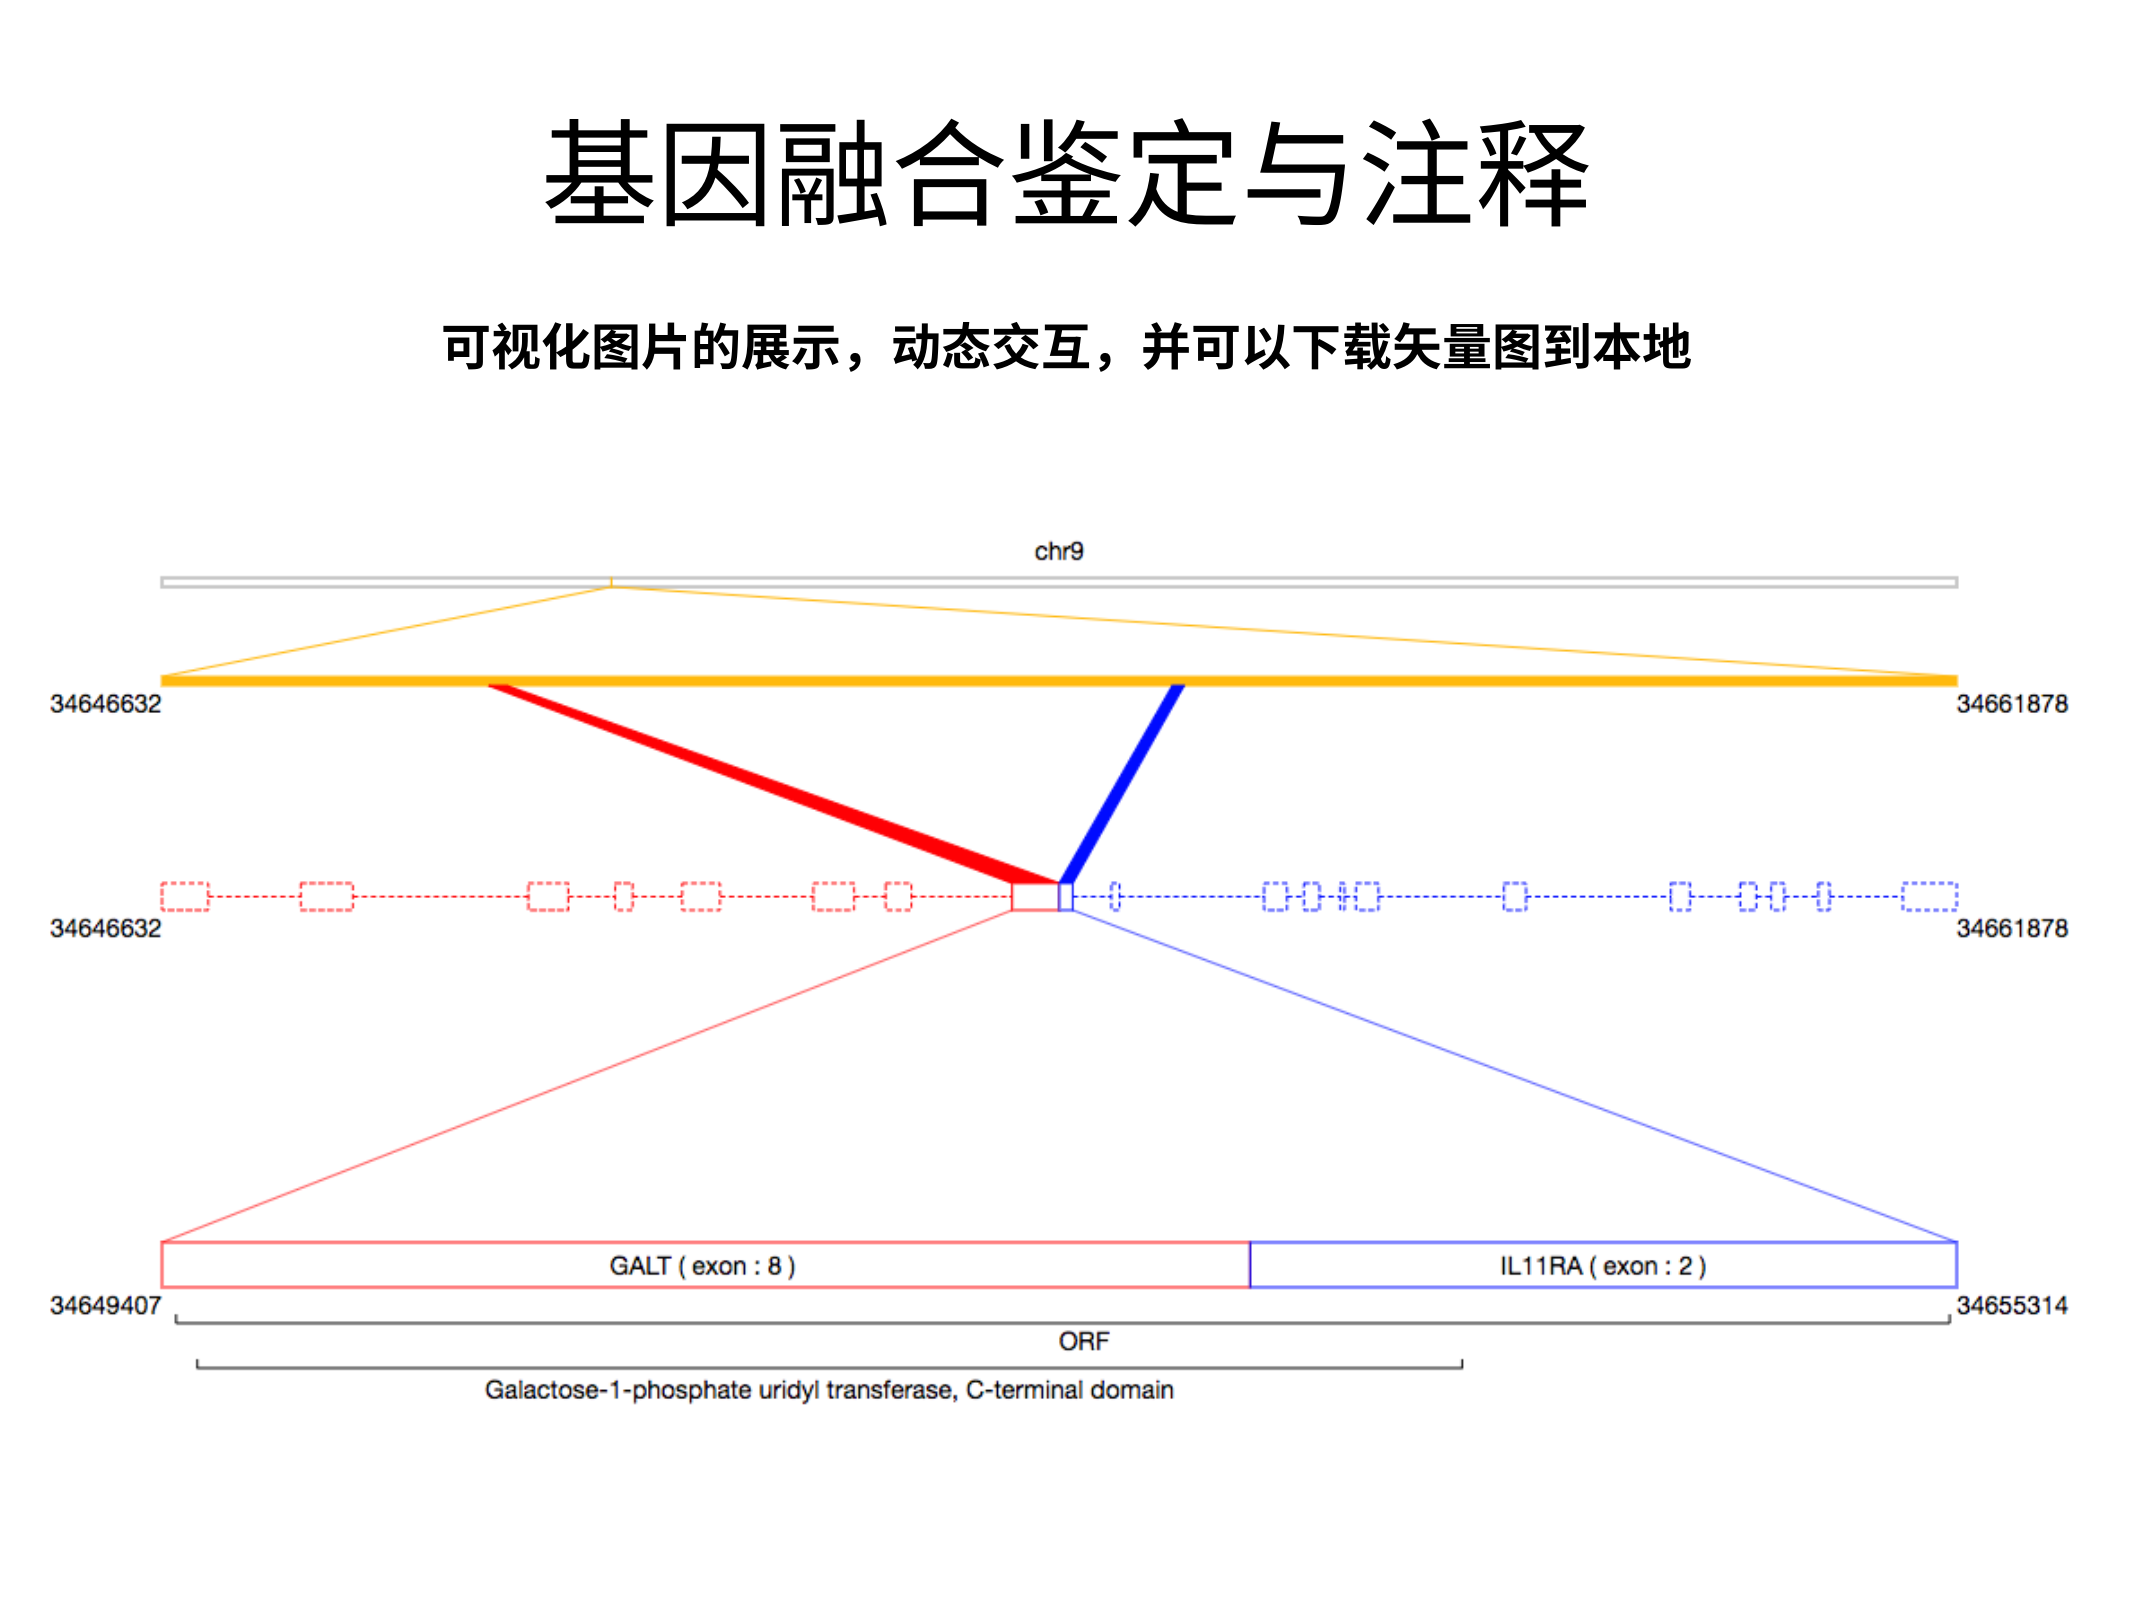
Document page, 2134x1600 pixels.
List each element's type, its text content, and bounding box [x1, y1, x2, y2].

title 基因融合鉴定与注释 [146, 63, 1988, 297]
picture [26, 537, 2134, 1417]
text_box 可视化图片的展示，动态交互，并可以下载矢量图到本地 [433, 306, 1701, 384]
